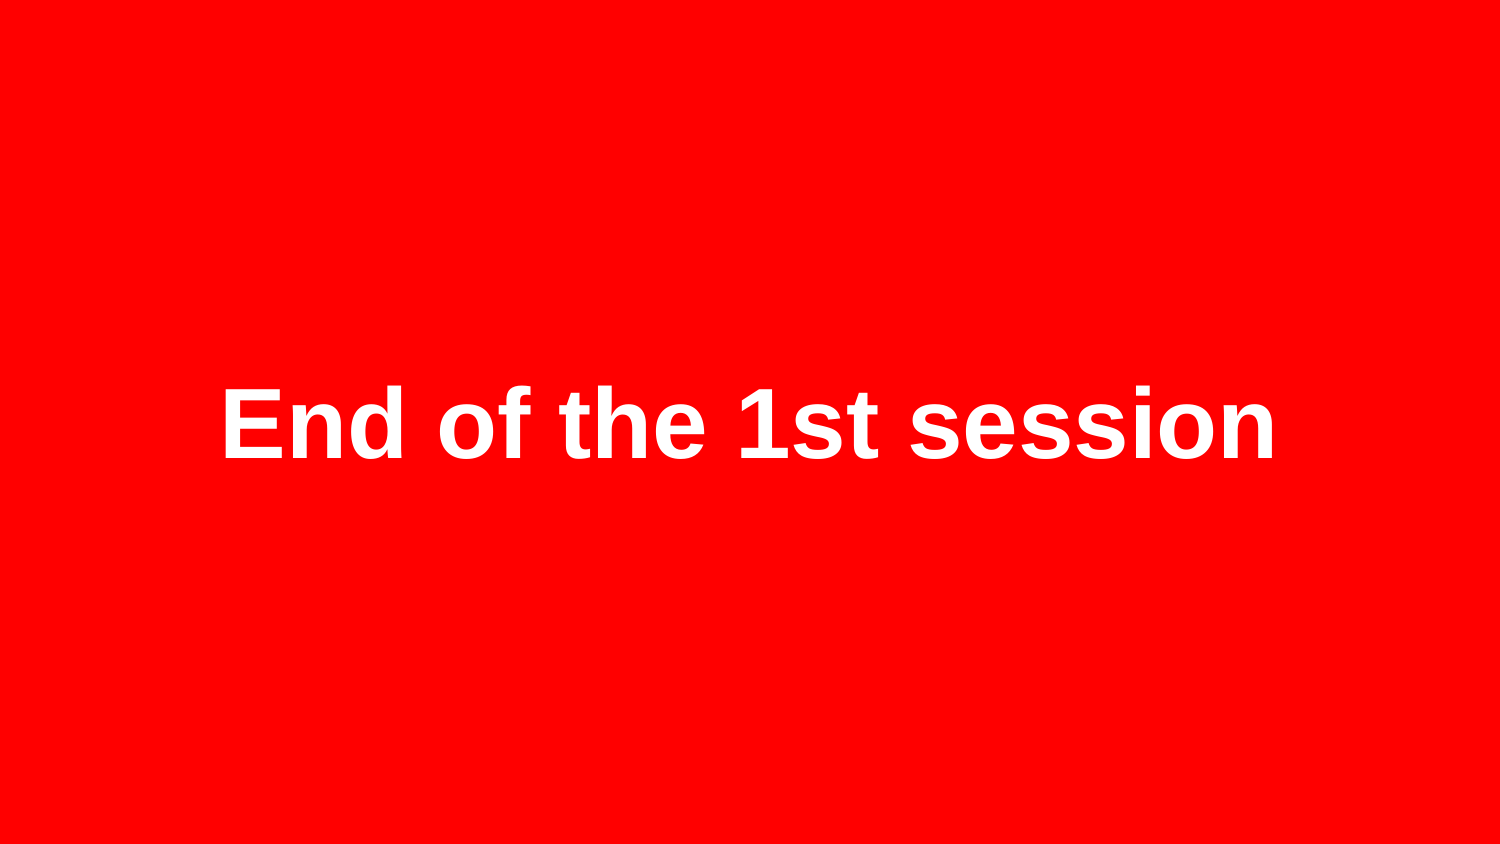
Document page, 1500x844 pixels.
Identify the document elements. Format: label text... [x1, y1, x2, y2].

text_box End of the 1st session [170, 192, 1330, 406]
